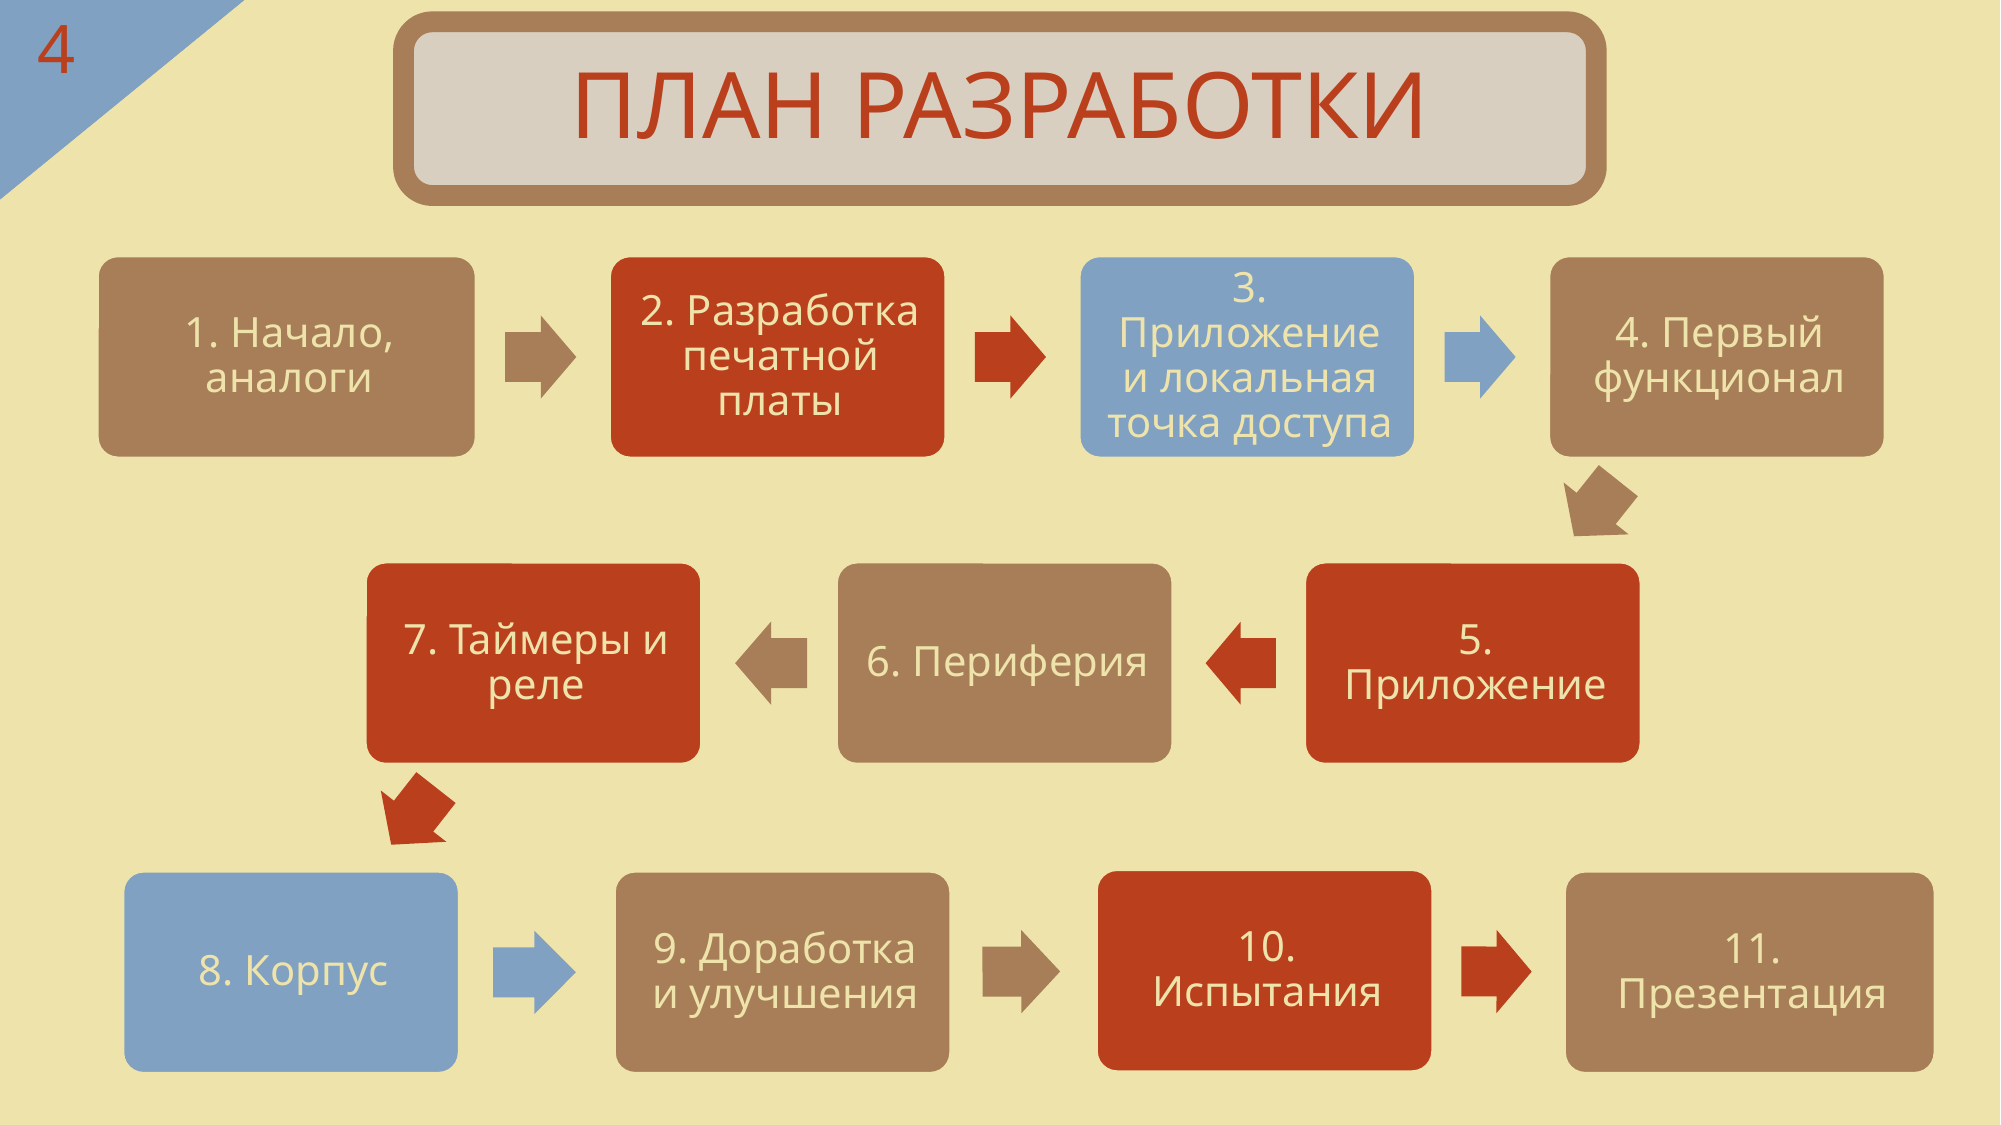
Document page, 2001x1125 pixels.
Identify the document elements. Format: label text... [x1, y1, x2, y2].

title ПЛАН РАЗРАБОТКИ [449, 0, 1551, 217]
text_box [26, 217, 1957, 1091]
